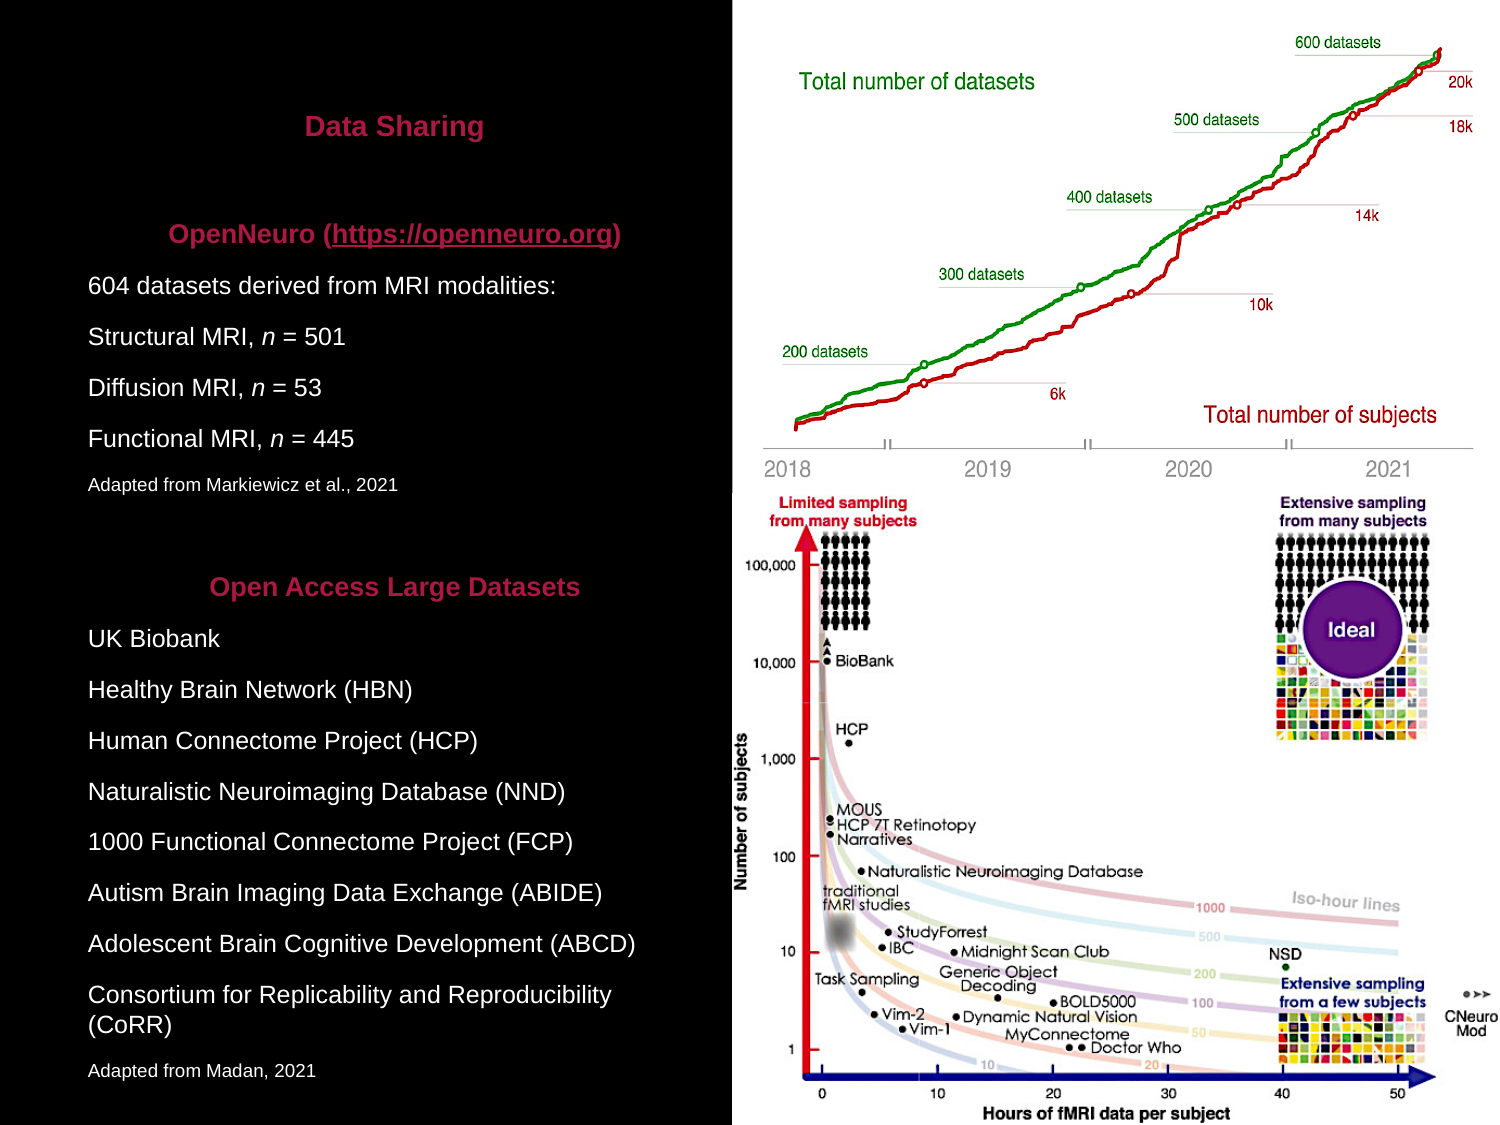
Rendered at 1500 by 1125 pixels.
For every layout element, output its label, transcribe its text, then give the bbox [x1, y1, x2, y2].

picture [732, 0, 1500, 1125]
list Data Sharing OpenNeuro (https://openneuro.org) 604 datasets derived from MRI modalities: Structural MRI, n = 501 Diffusion MRI, n = 53 Functional MRI, n = 445 Adapted from Markiewicz et al., 2021 Open Access Large Datasets UK Biobank Healthy Brain Network (HBN) Human Connectome Project (HCP) Naturalistic Neuroimaging Database (NND) 1000 Functional Connectome Project (FCP) Autism Brain Imaging Data Exchange (ABIDE) Adolescent Brain Cognitive Development (ABCD) Consortium for Replicability and Reproducibility (CoRR) Adapted from Madan, 2021 [72, 103, 717, 1107]
